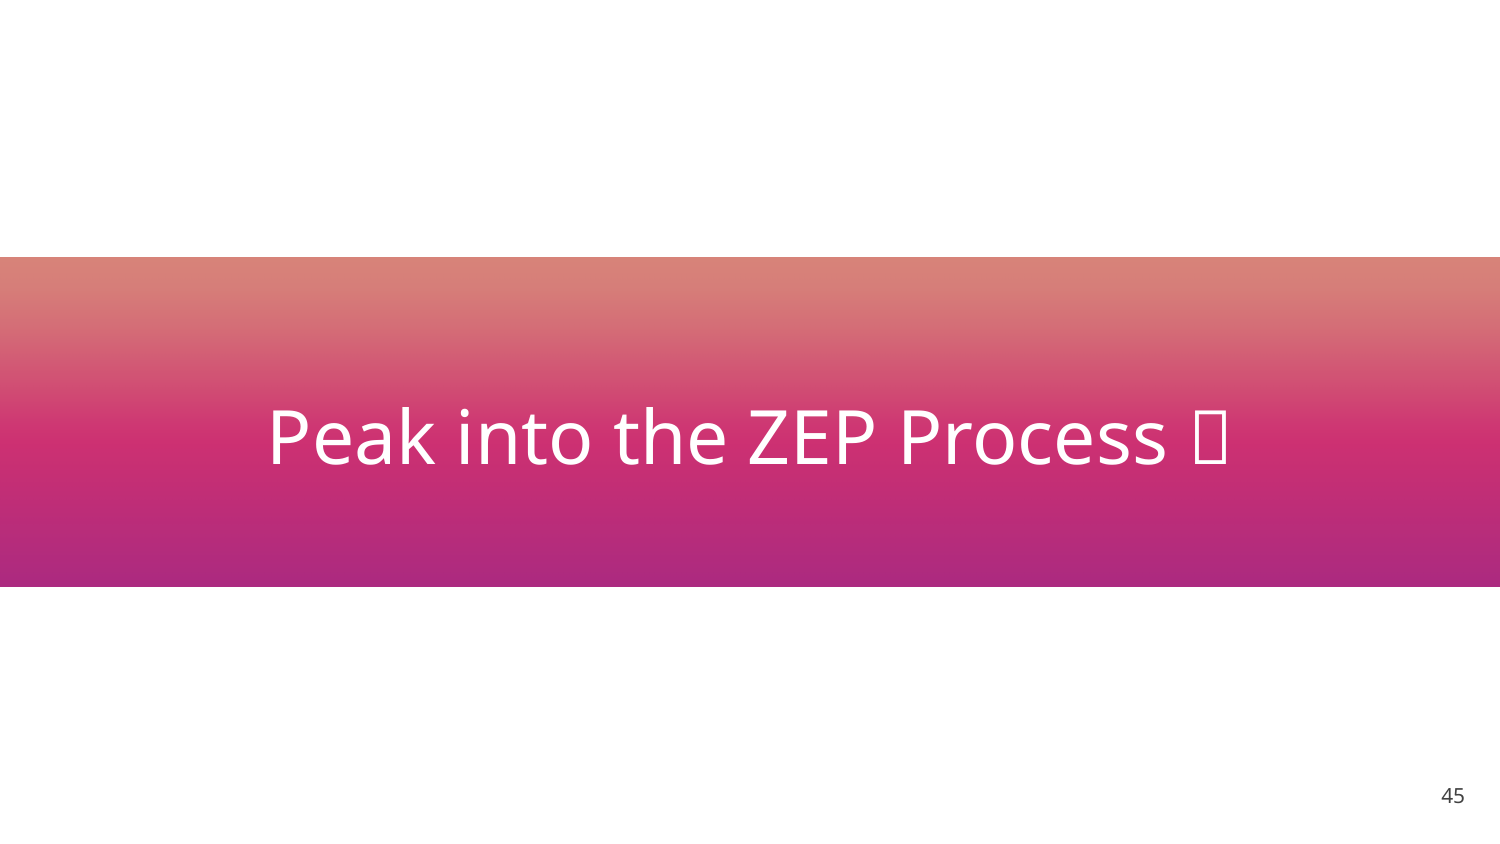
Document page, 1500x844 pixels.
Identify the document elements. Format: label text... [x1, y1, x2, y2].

title Peak into the ZEP Process 👀 [70, 309, 1430, 559]
slide_number ‹#› [1389, 764, 1480, 830]
picture [0, 257, 1500, 587]
